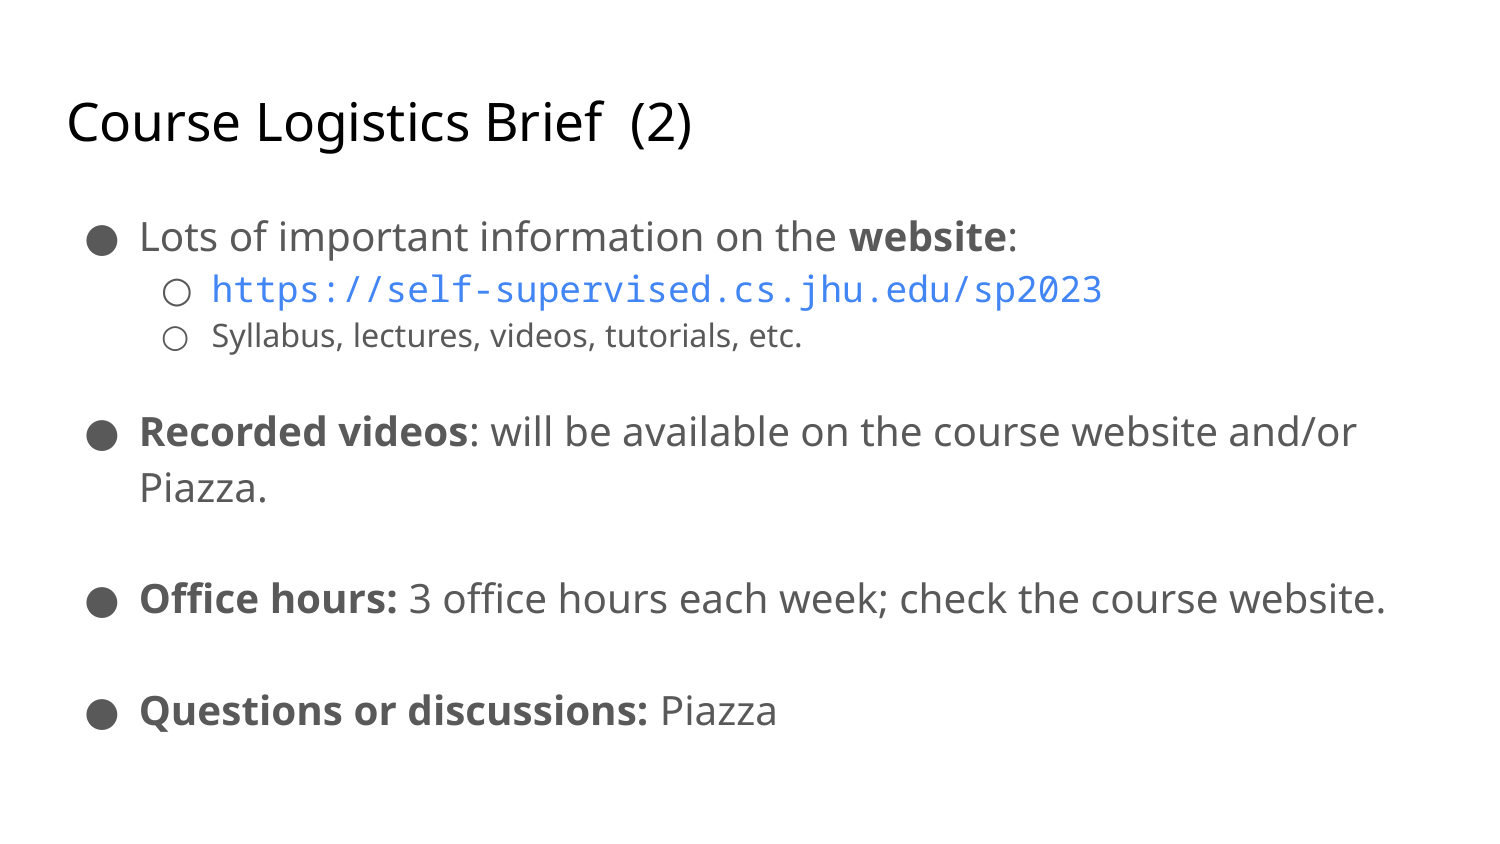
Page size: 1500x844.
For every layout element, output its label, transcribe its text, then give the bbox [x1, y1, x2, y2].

list Lots of important information on the website: https://self-supervised.cs.jhu.edu/sp2023 Syllabus, lectures, videos, tutorials, etc. Recorded videos: will be available on the course website and/or Piazza. Office hours: 3 office hours each week; check the course website. Questions or discussions: Piazza [51, 189, 1500, 750]
title Course Logistics Brief (2) [51, 72, 1449, 167]
